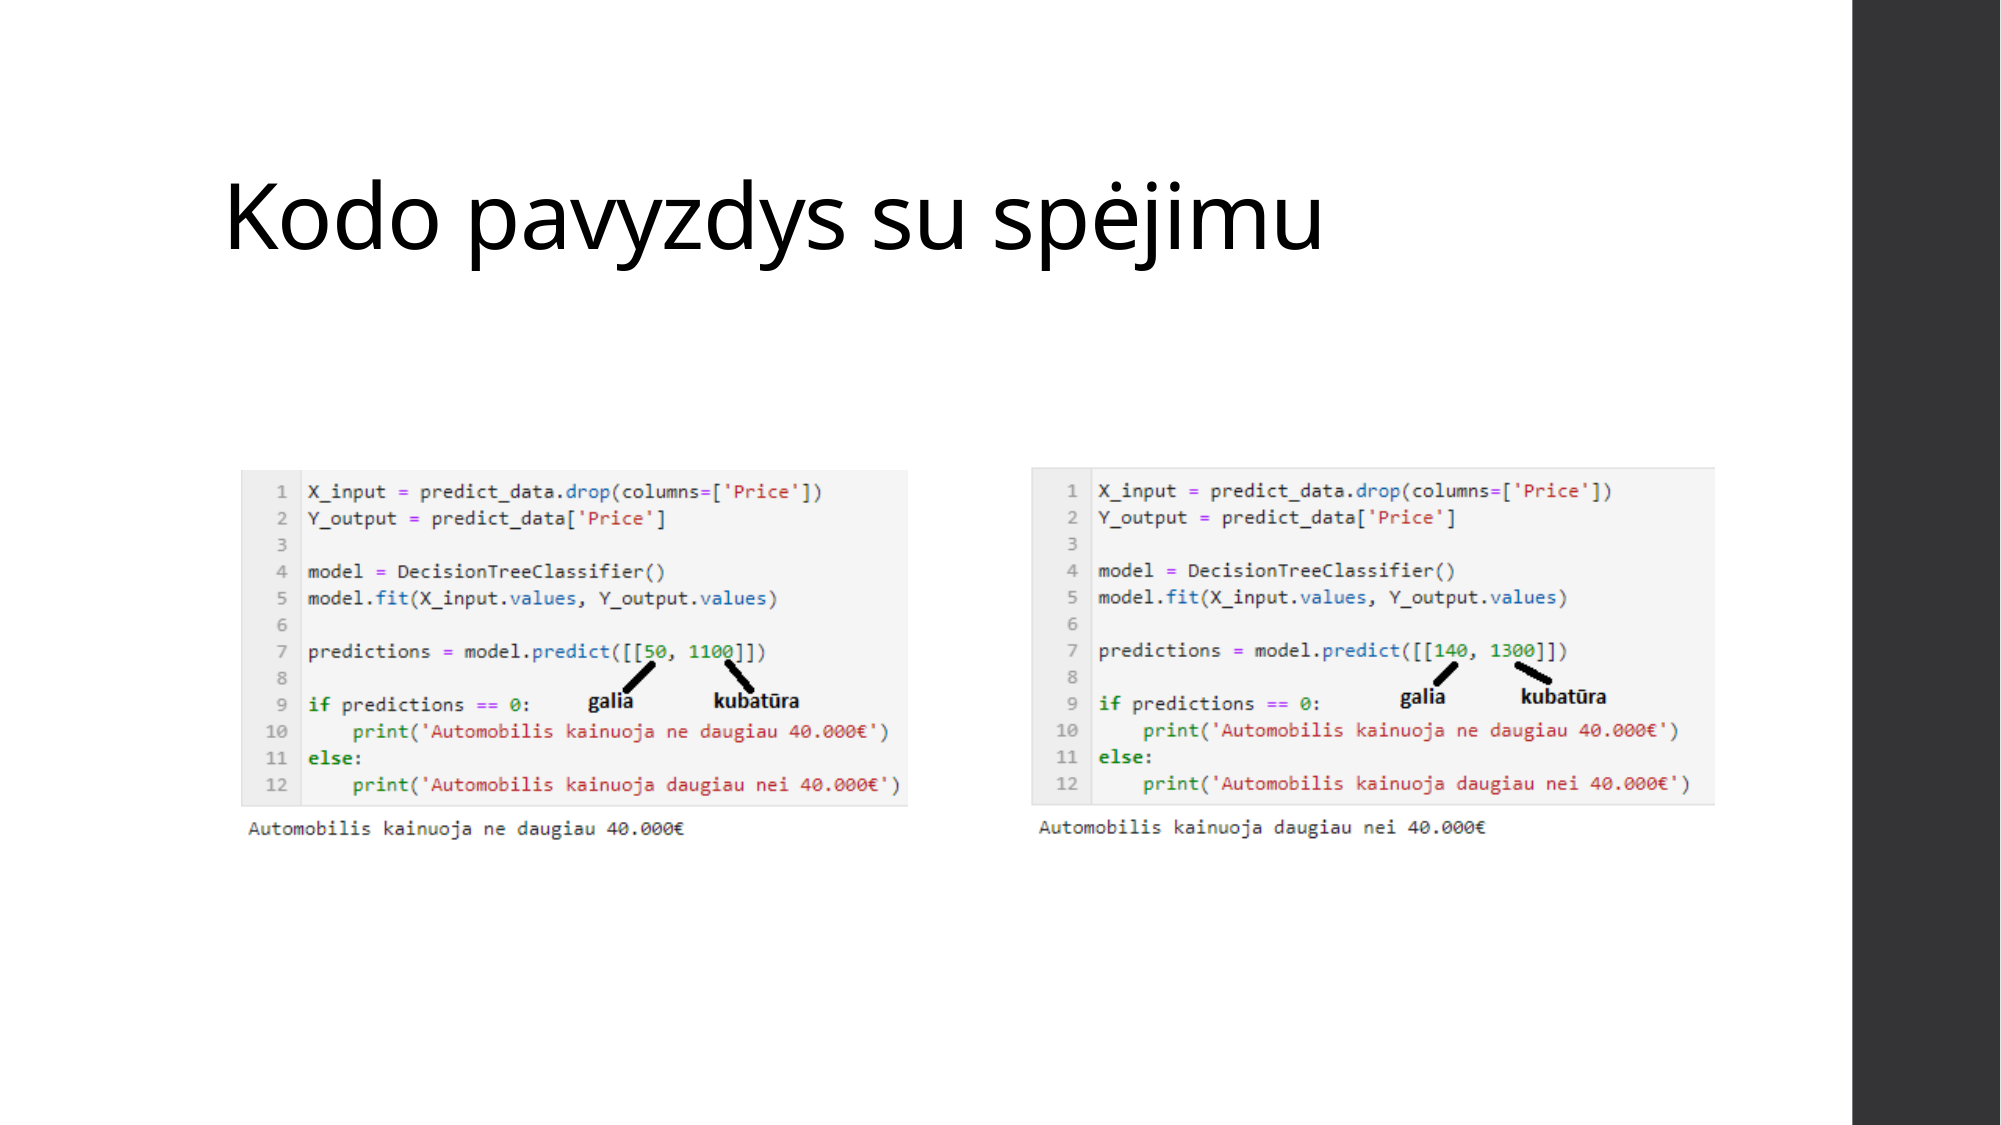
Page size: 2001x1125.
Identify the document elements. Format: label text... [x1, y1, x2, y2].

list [1029, 465, 1716, 848]
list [241, 470, 908, 844]
title Kodo pavyzdys su spėjimu [206, 60, 1797, 278]
